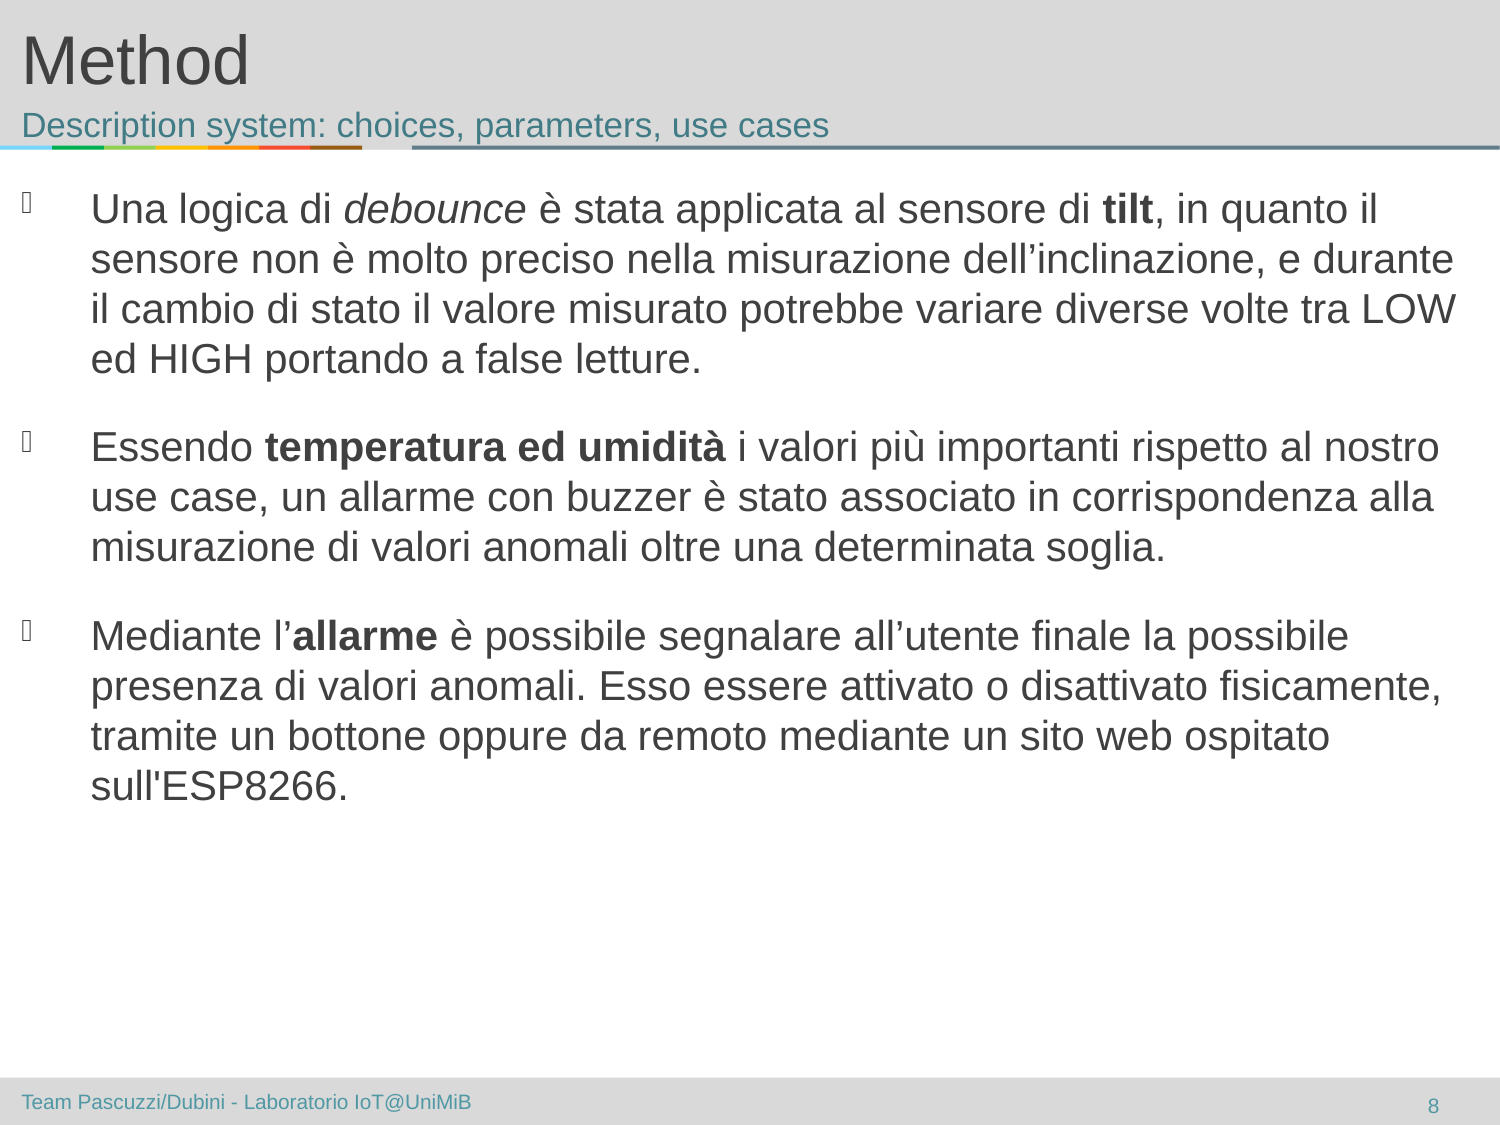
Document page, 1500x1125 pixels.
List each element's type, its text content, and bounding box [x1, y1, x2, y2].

title Method [0, 0, 1500, 92]
footer Team Pascuzzi/Dubini - Laboratorio IoT@UniMiB [0, 1090, 600, 1112]
list Una logica di debounce è stata applicata al sensore di tilt, in quanto il sensore non è molto preciso nella misurazione dell’inclinazione, e durante il cambio di stato il valore misurato potrebbe variare diverse volte tra LOW ed HIGH portando a false letture. Essendo temperatura ed umidità i valori più importanti rispetto al nostro use case, un allarme con buzzer è stato associato in corrispondenza alla misurazione di valori anomali oltre una determinata soglia. Mediante l’allarme è possibile segnalare all’utente finale la possibile presenza di valori anomali. Esso essere attivato o disattivato fisicamente, tramite un bottone oppure da remoto mediante un sito web ospitato sull'ESP8266. [0, 170, 1500, 1033]
list Description system: choices, parameters, use cases [0, 92, 1500, 146]
slide_number 8 [1355, 1087, 1461, 1124]
